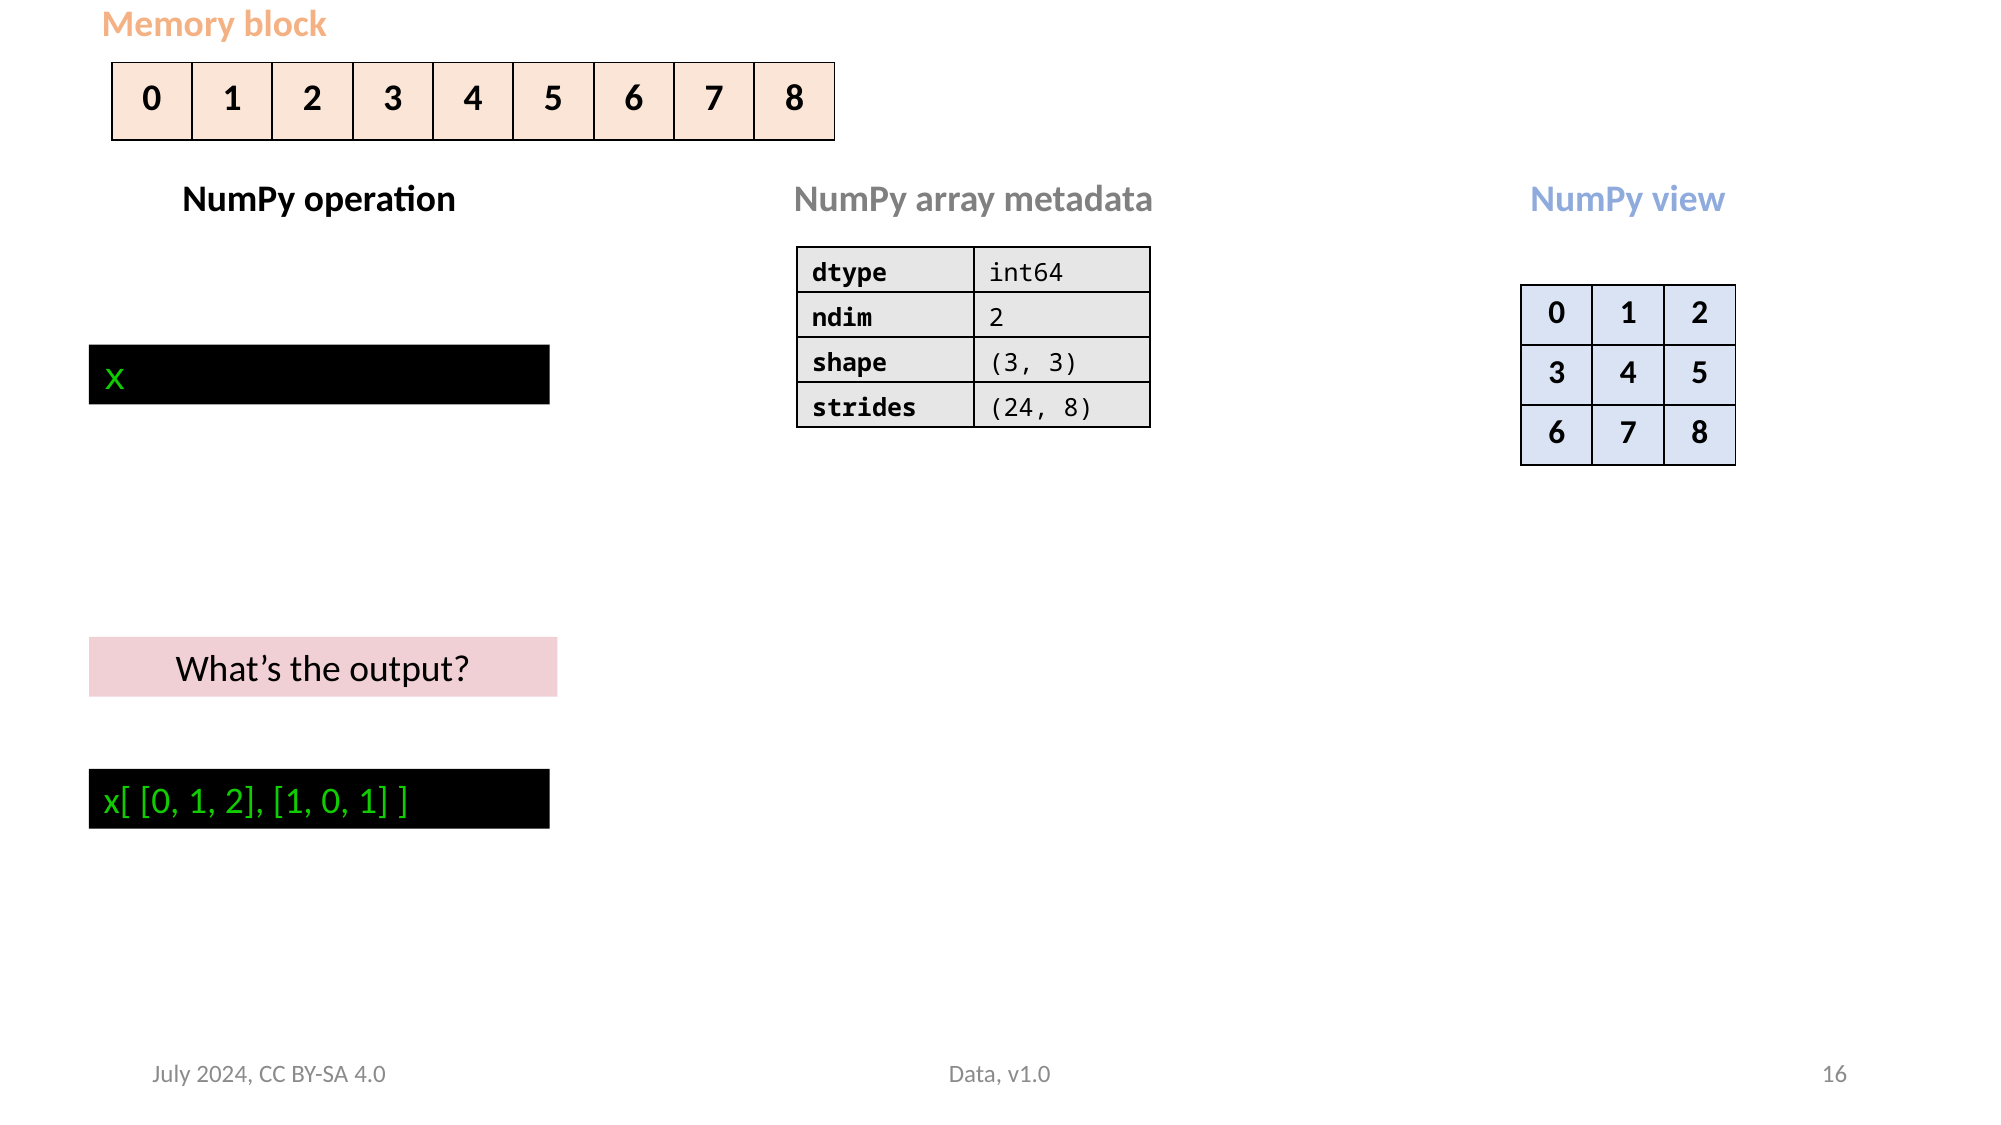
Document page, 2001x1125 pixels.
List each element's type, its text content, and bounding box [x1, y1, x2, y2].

table_header 7 [675, 63, 753, 139]
table_header 4 [434, 63, 512, 139]
table_header 3 [354, 63, 432, 139]
slide_number 16 [1412, 1042, 1863, 1103]
table_header 8 [755, 63, 834, 139]
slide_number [137, 1042, 588, 1103]
table_cell 2 [975, 293, 1149, 336]
table_cell shape [798, 338, 973, 381]
table_header 0 [113, 63, 191, 139]
table_header 0 [1522, 286, 1591, 344]
table_header 2 [1665, 286, 1735, 344]
table_cell 6 [1522, 406, 1591, 464]
table_cell 7 [1593, 406, 1663, 464]
table_header 6 [595, 63, 673, 139]
table_header 1 [193, 63, 271, 139]
table_header 2 [273, 63, 352, 139]
table_header 5 [514, 63, 593, 139]
table_cell (24, 8) [975, 383, 1149, 426]
table_cell strides [798, 383, 973, 426]
table_cell ndim [798, 293, 973, 336]
footer Data, v1.0 [662, 1042, 1338, 1103]
table_cell 3 [1522, 346, 1591, 404]
table_cell 5 [1665, 346, 1735, 404]
text_box x [88, 344, 550, 405]
table_cell 4 [1593, 346, 1663, 404]
text_box Memory block [86, 0, 406, 52]
text_box x[ [0, 1, 2], [1, 0, 1] ] [88, 768, 550, 829]
table_header int64 [975, 248, 1149, 291]
table_header dtype [798, 248, 973, 291]
text_box NumPy operation [159, 166, 479, 227]
text_box NumPy array metadata [761, 166, 1187, 227]
text_box NumPy view [1468, 166, 1788, 227]
table_cell (3, 3) [975, 338, 1149, 381]
table_header 1 [1593, 286, 1663, 344]
table_cell 8 [1665, 406, 1735, 464]
text_box What’s the output? [89, 636, 558, 697]
